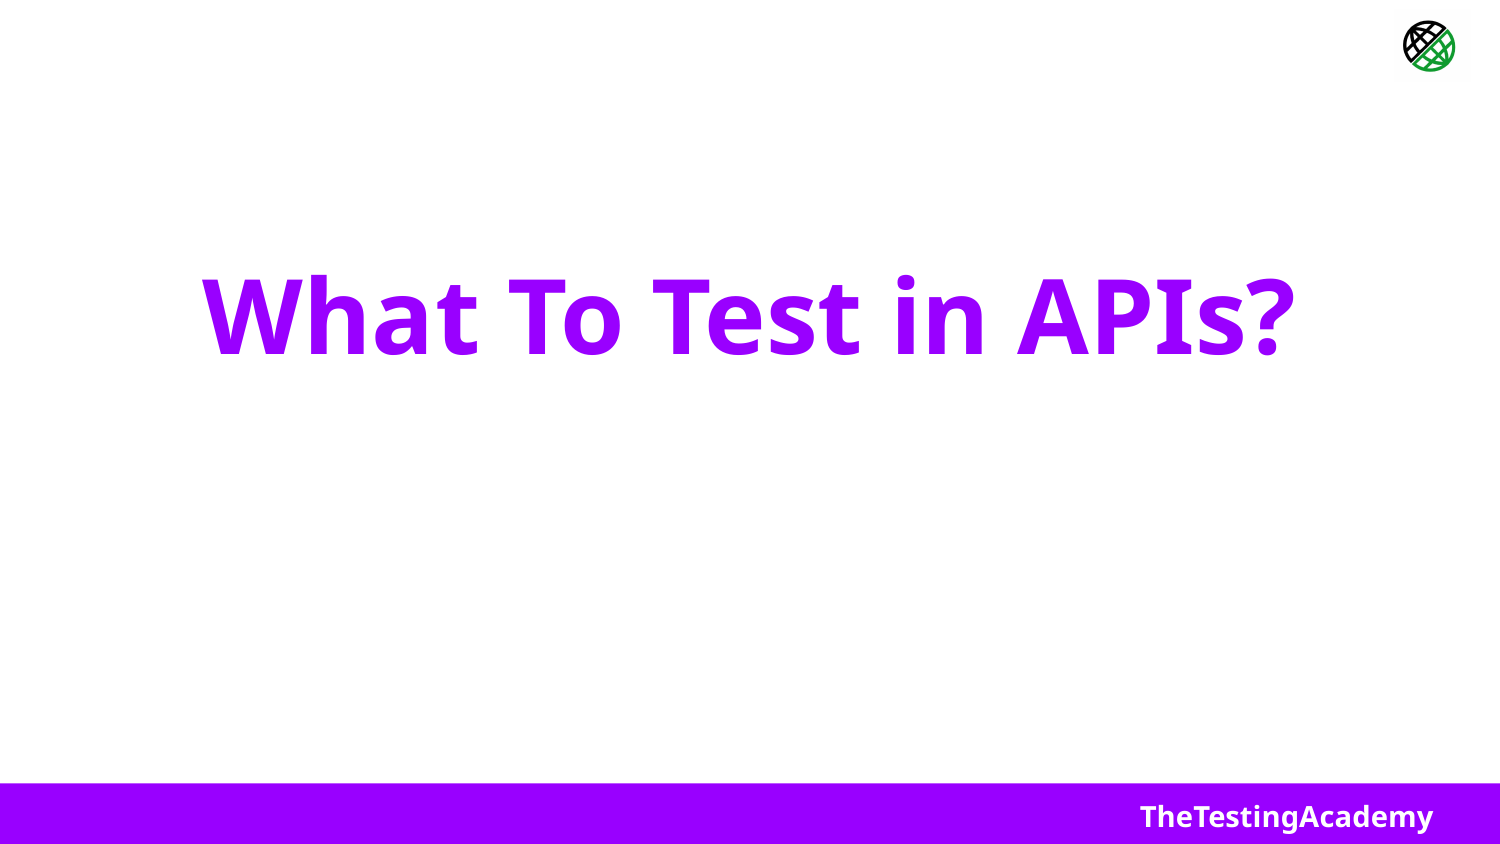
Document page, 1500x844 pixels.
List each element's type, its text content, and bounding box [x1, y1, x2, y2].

title What To Test in APIs? [51, 306, 1449, 445]
picture [1393, 9, 1471, 82]
